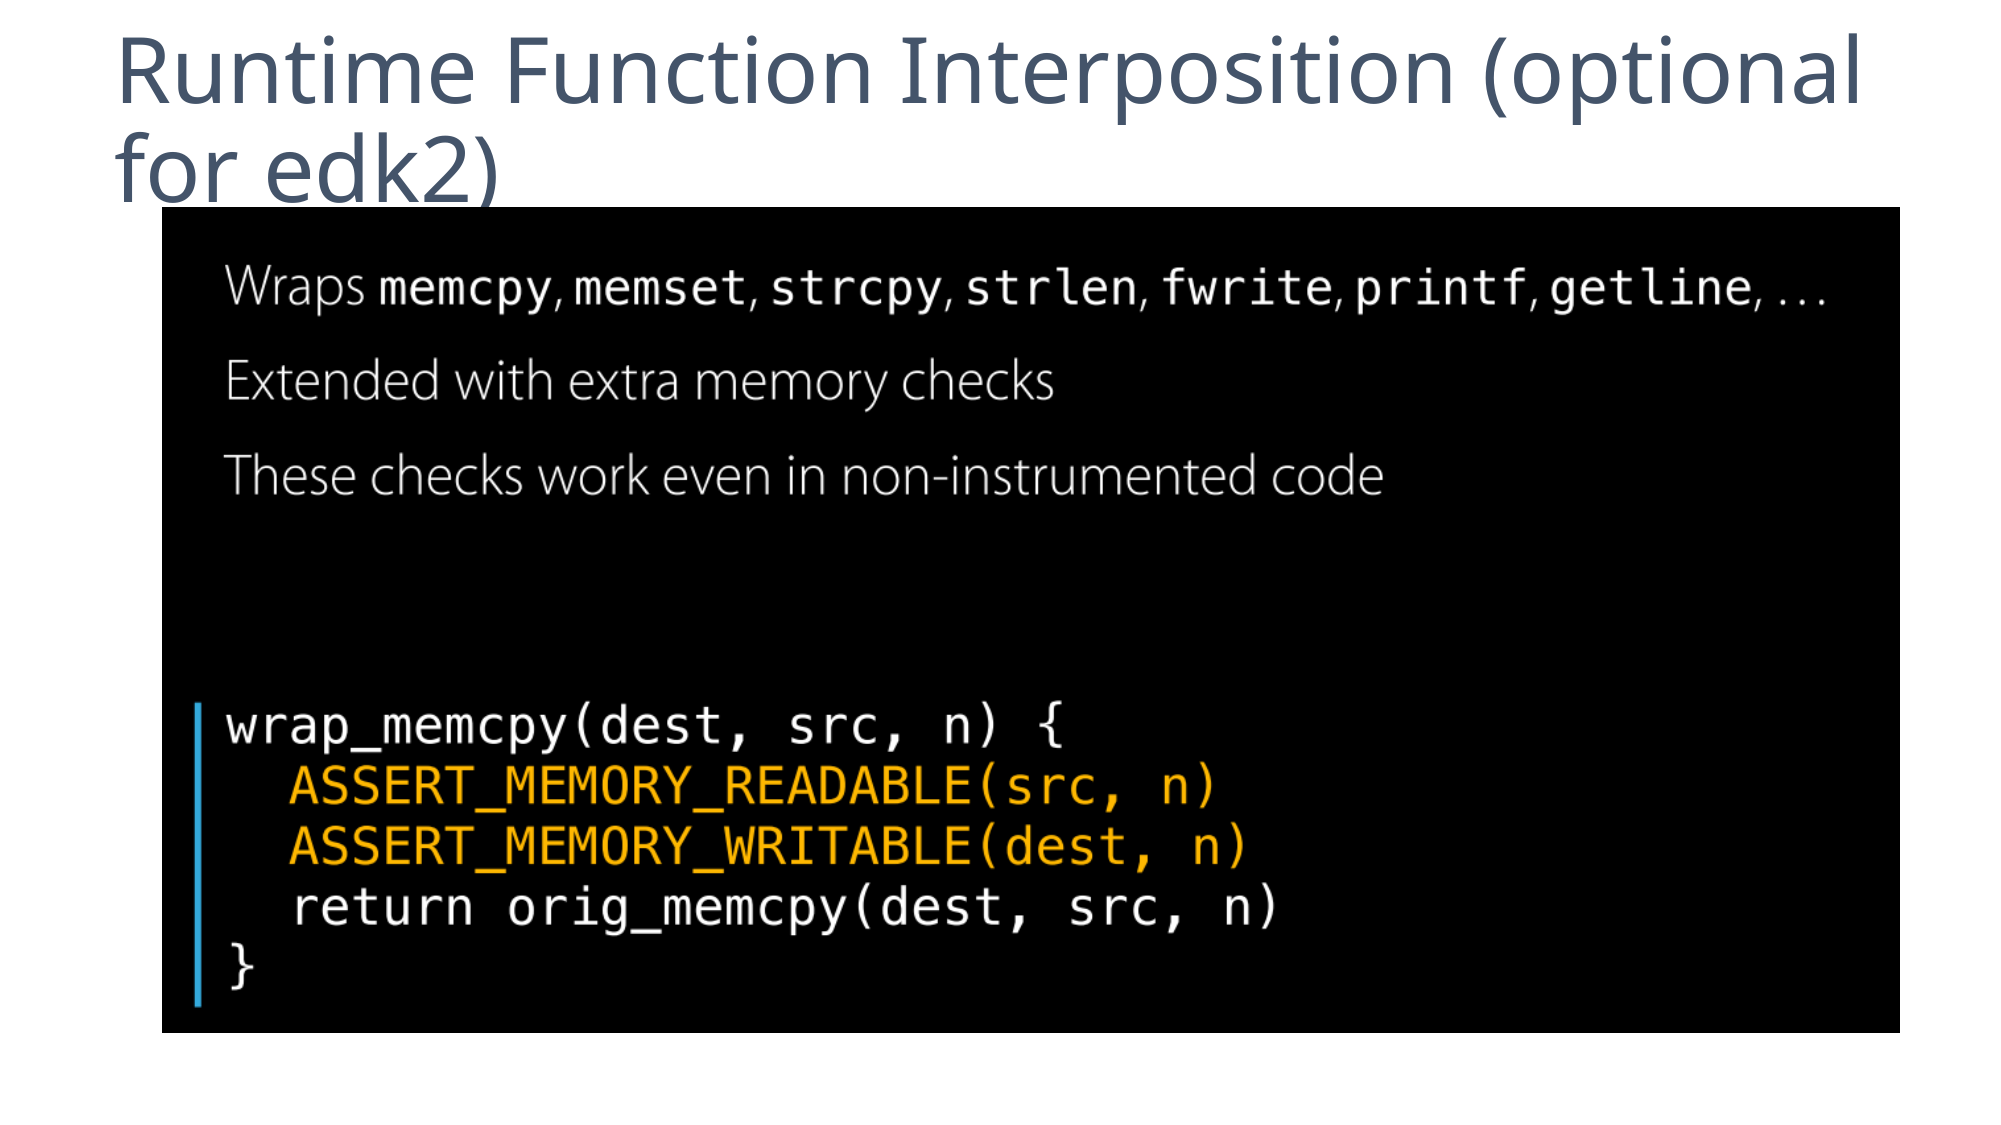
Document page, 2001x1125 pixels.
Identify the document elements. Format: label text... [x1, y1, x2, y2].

picture [162, 207, 1900, 1033]
title Runtime Function Interposition (optional for edk2) [99, 17, 1900, 208]
